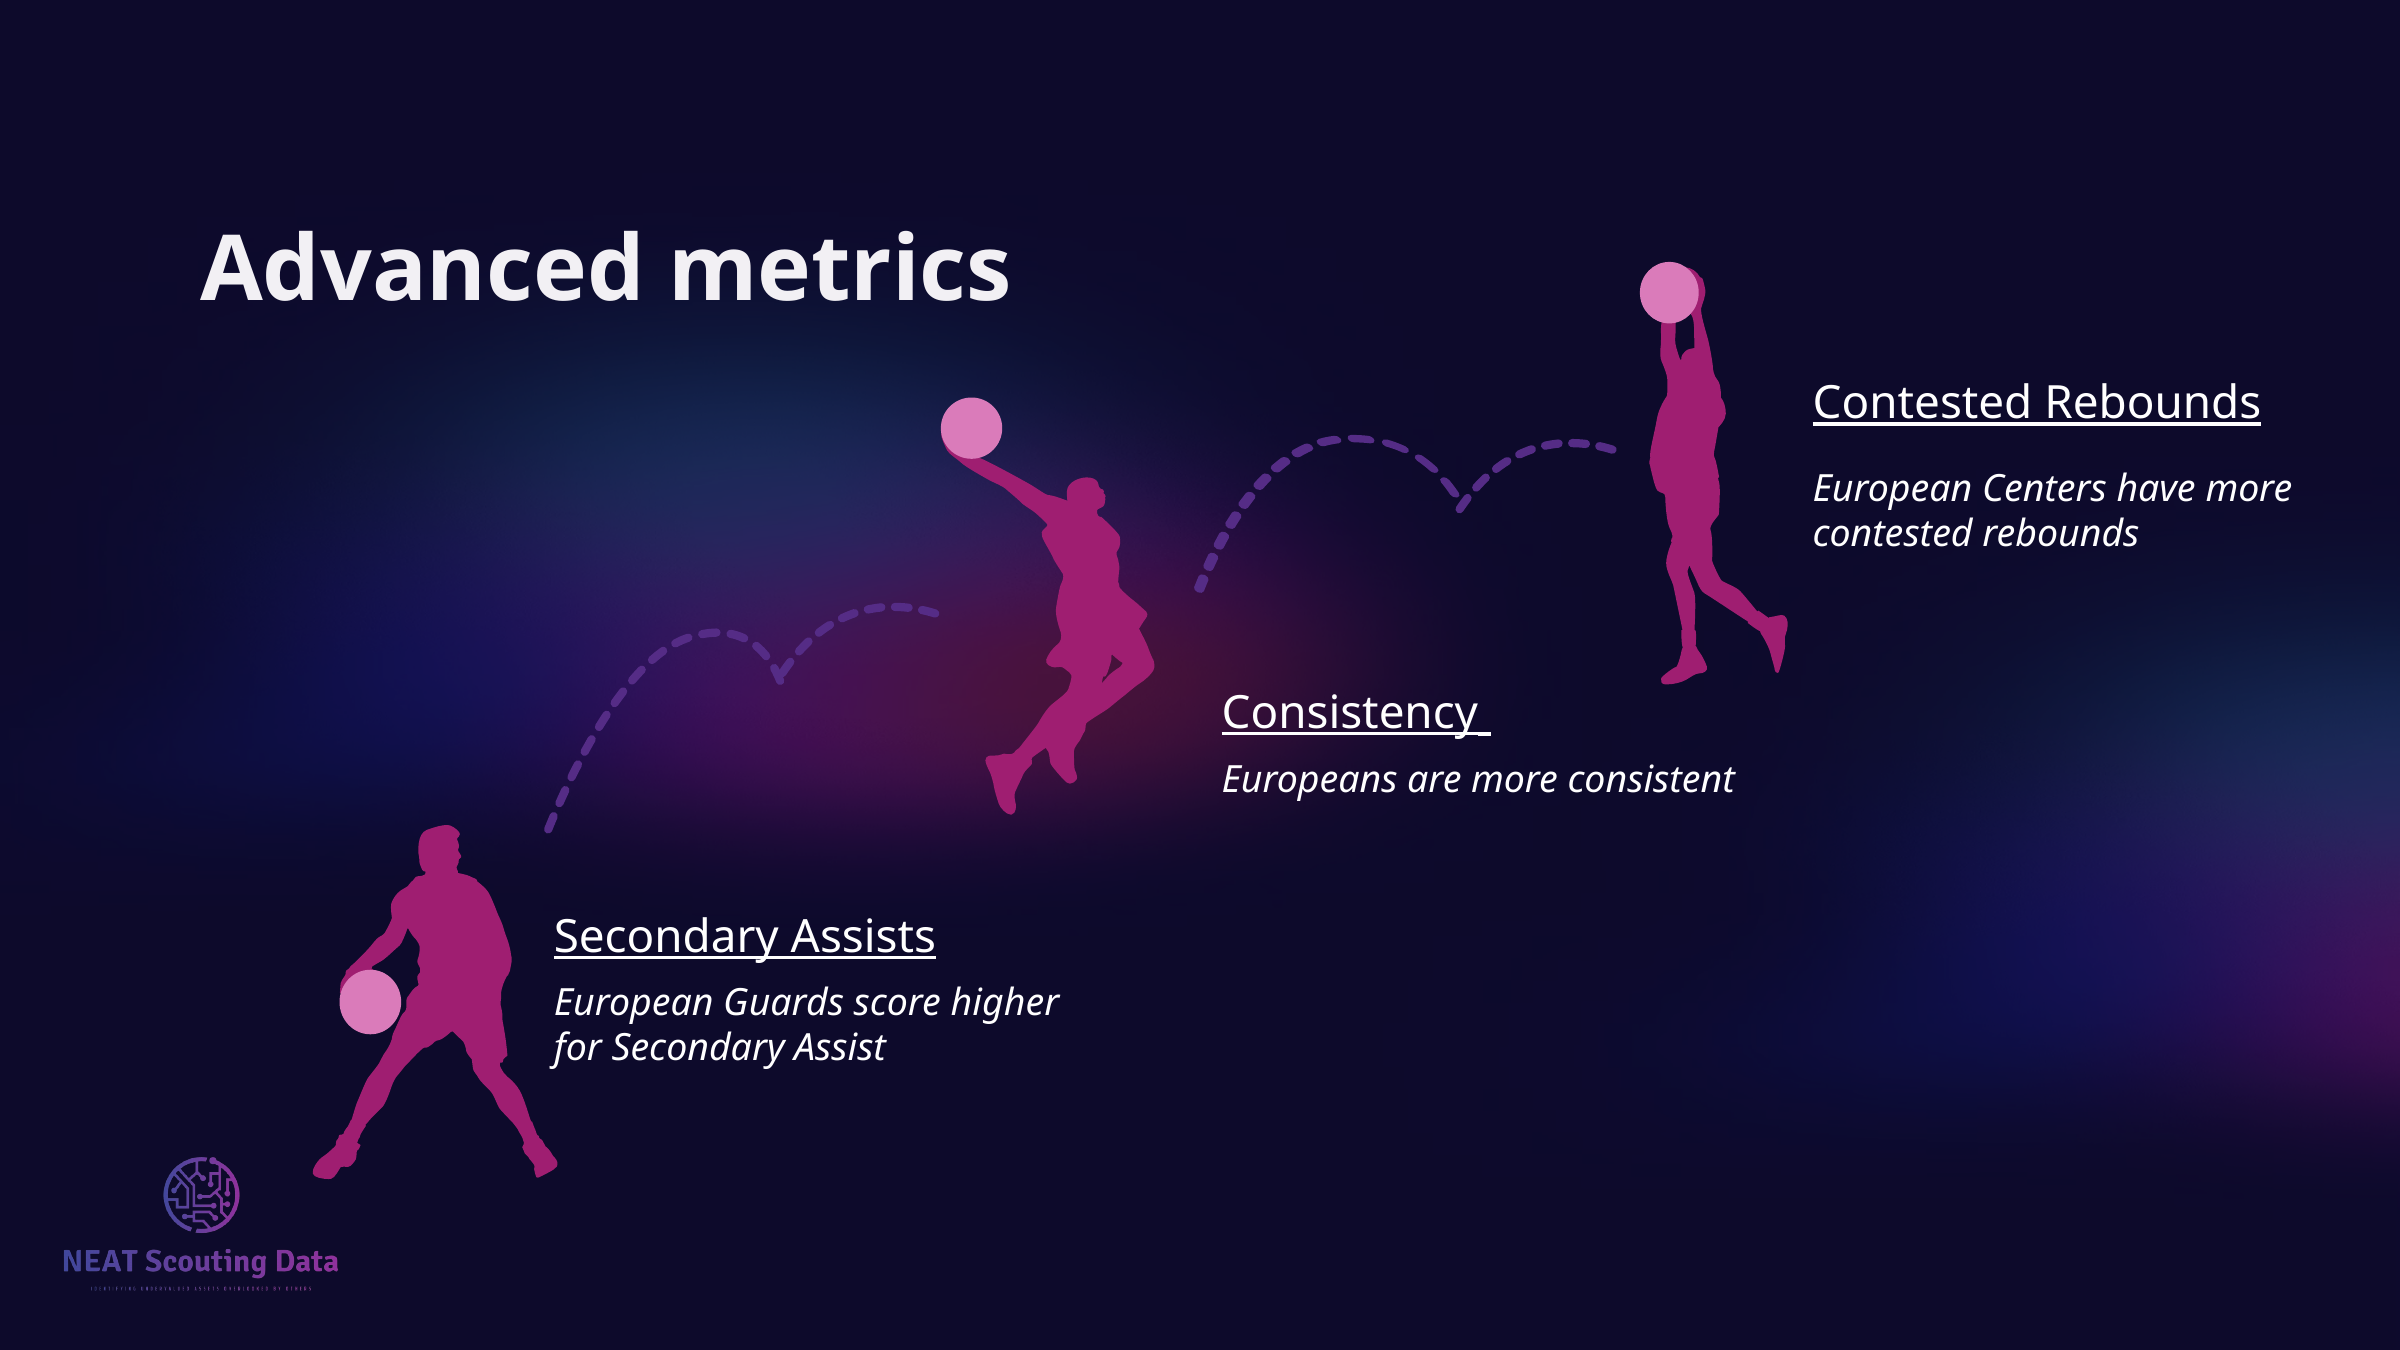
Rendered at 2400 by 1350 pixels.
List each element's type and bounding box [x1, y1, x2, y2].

text_box [311, 824, 559, 1180]
text_box [940, 397, 1156, 815]
text_box [1639, 261, 1789, 685]
picture [0, 0, 2400, 1350]
